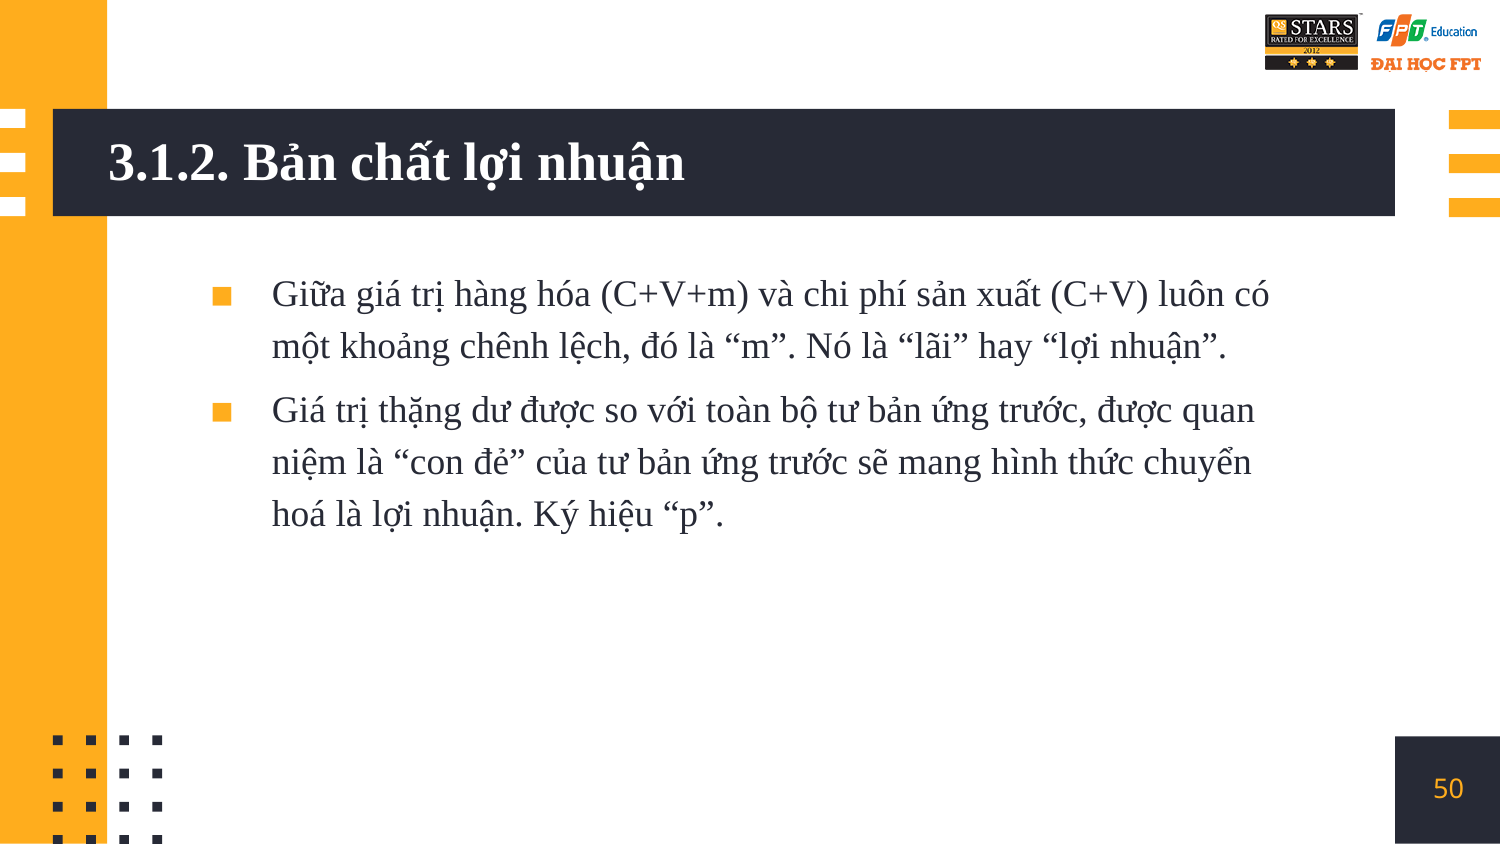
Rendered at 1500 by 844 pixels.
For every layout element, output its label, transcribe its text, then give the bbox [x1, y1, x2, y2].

title 3.1.2. Bản chất lợi nhuận [108, 108, 1396, 217]
slide_number 50 [1395, 736, 1500, 844]
picture [1265, 13, 1481, 72]
list Giữa giá trị hàng hóa (C+V+m) và chi phí sản xuất (C+V) luôn có một khoảng chênh lệch, đó là “m”. Nó là “lãi” hay “lợi nhuận”. Giá trị thặng dư được so với toàn bộ tư bản ứng trước, được quan niệm là “con đẻ” của tư bản ứng trước sẽ mang hình thức chuyển hoá là lợi nhuận. Ký hiệu “p”. [196, 262, 1288, 736]
